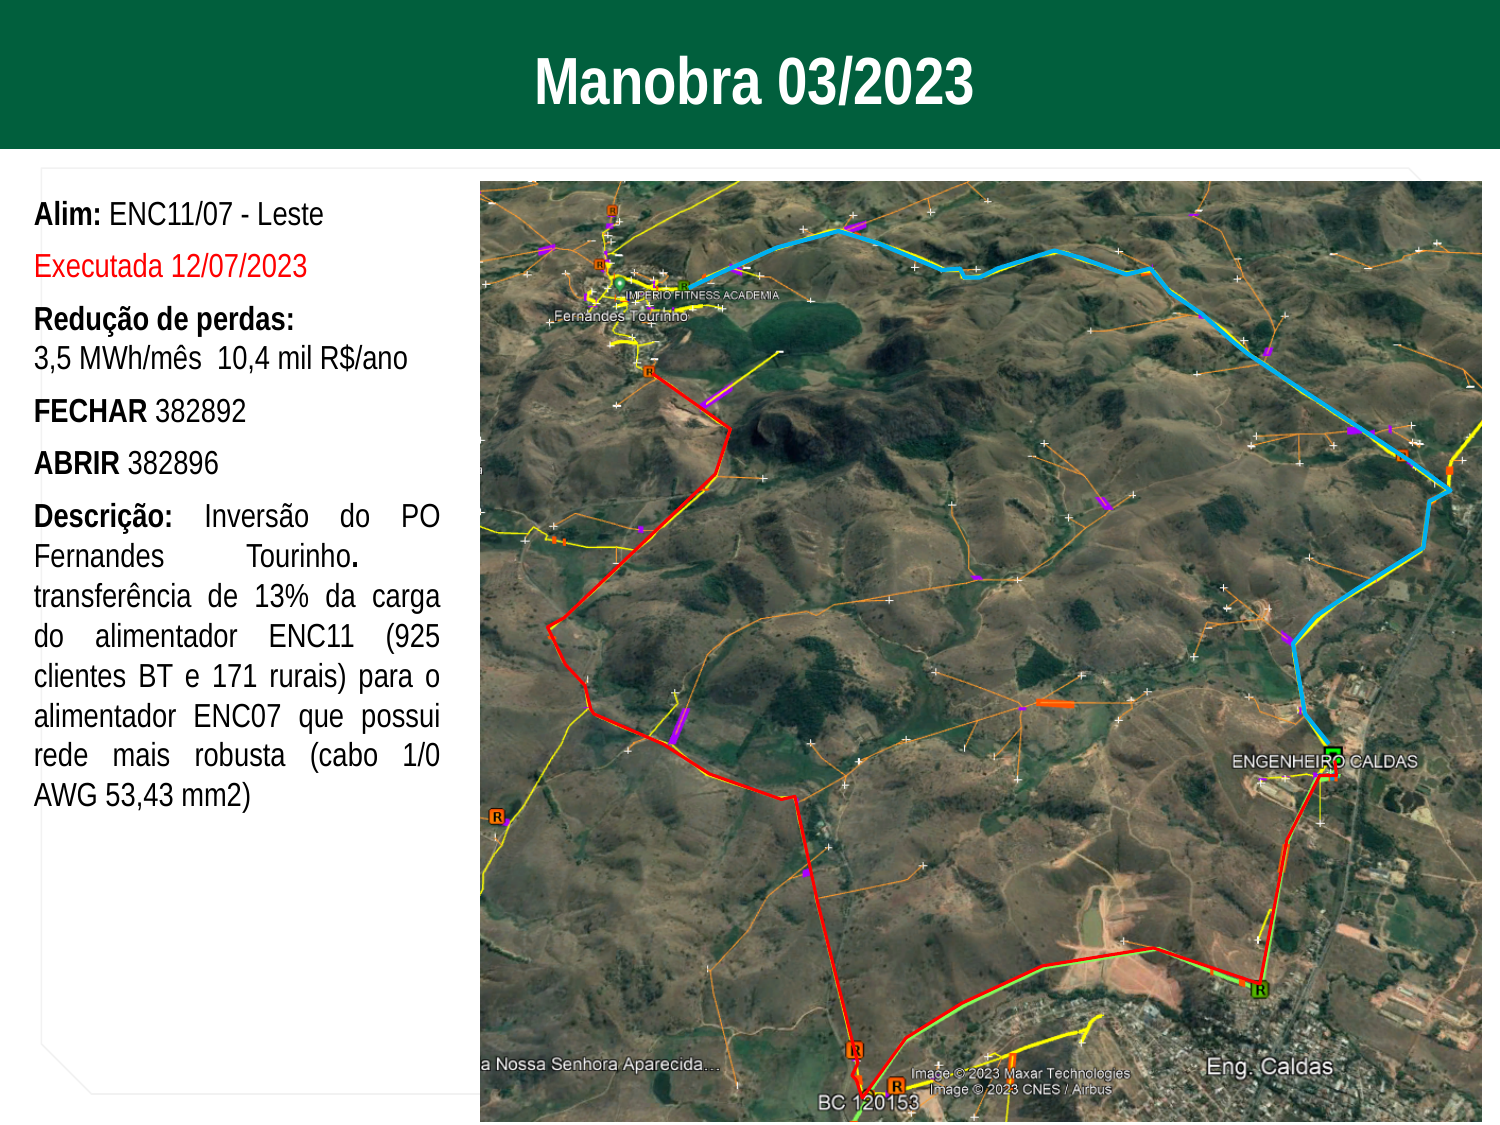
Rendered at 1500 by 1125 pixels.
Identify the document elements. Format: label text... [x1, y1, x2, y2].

picture [480, 181, 1482, 1123]
list Alim: ENC11/07 - Leste Executada 12/07/2023 Redução de perdas: 3,5 MWh/mês 10,4 mil R$/ano FECHAR 382892 ABRIR 382896 Descrição: Inversão do PO Fernandes Tourinho. transferência de 13% da carga do alimentador ENC11 (925 clientes BT e 171 rurais) para o alimentador ENC07 que possui rede mais robusta (cabo 1/0 AWG 53,43 mm2) [18, 184, 456, 244]
text_box [131, 601, 170, 651]
picture [0, 0, 1500, 149]
title Manobra 03/2023 [51, 19, 1459, 138]
